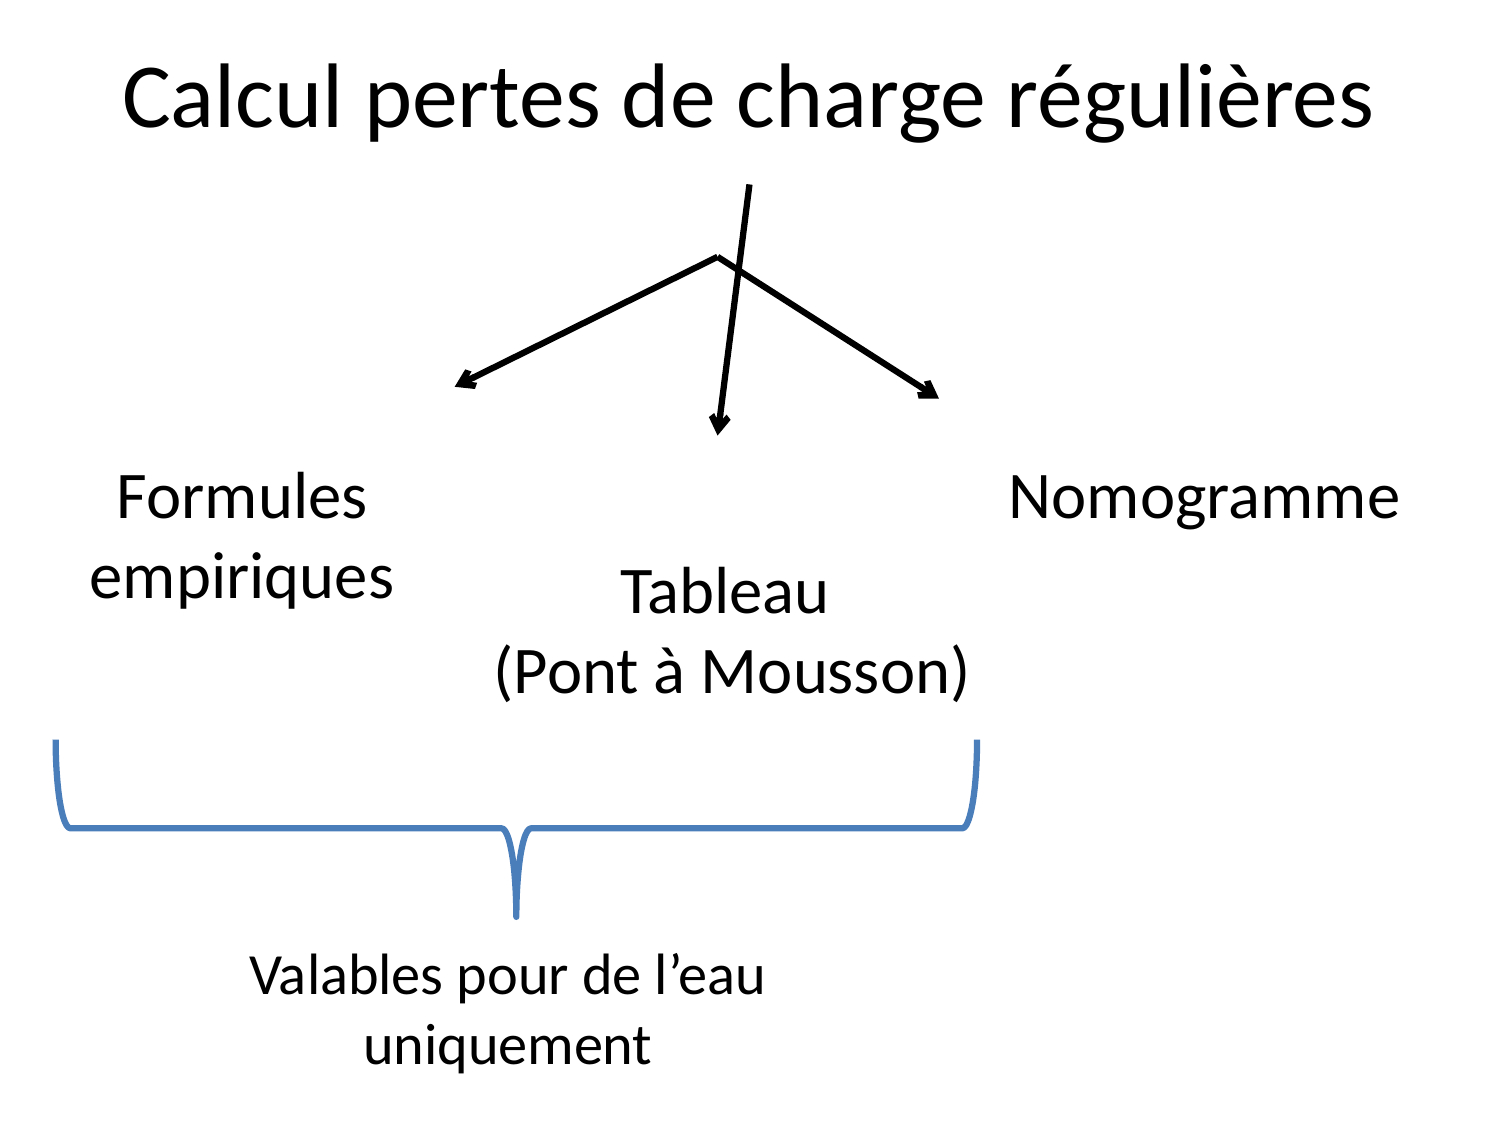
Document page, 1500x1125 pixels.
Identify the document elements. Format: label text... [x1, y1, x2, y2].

text_box [54, 739, 978, 918]
text_box Formules empiriques [53, 444, 432, 620]
text_box Tableau (Pont à Mousson) [478, 539, 987, 714]
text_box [454, 256, 940, 436]
title Calcul pertes de charge régulières [0, 0, 1500, 185]
text_box Nomogramme [950, 444, 1459, 540]
text_box Valables pour de l’eau uniquement [194, 928, 821, 1084]
